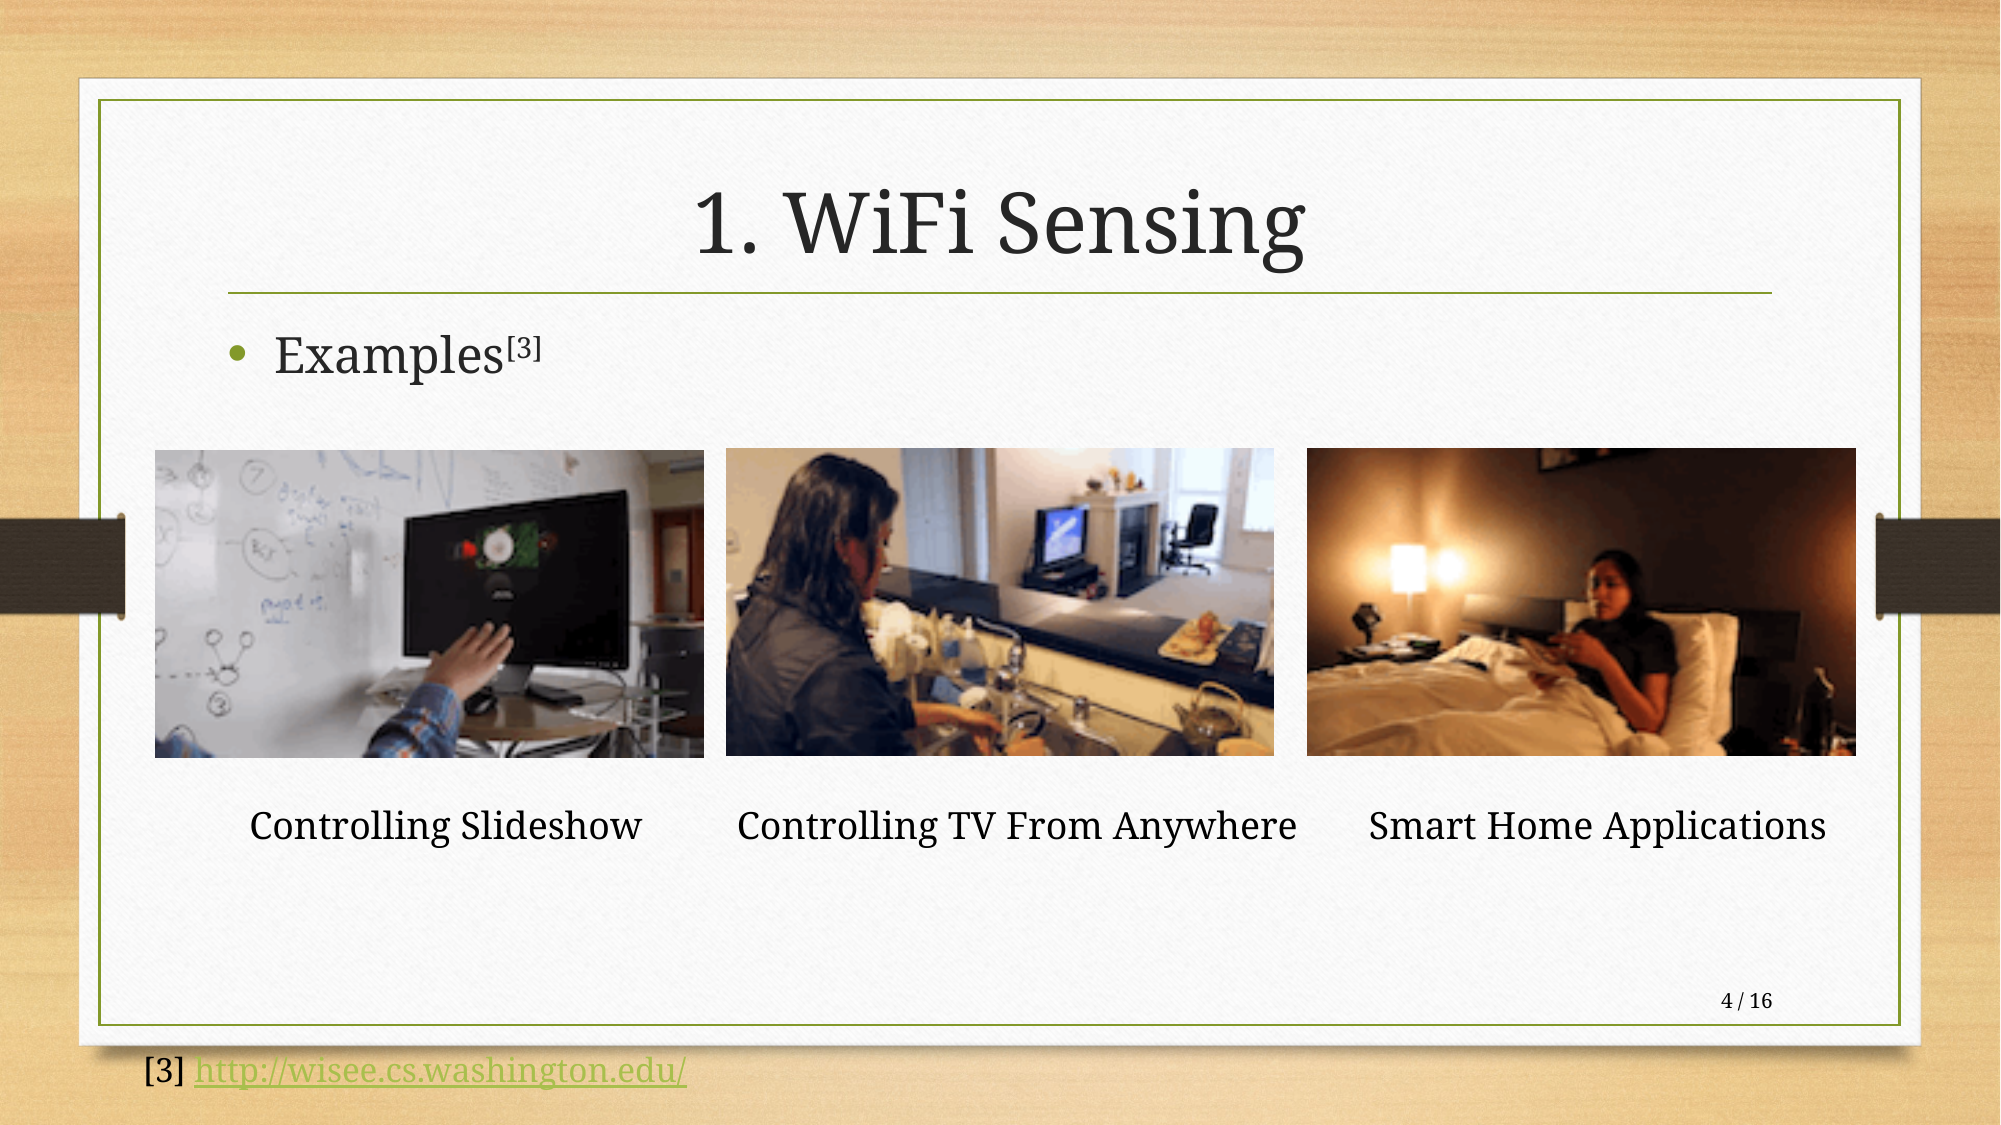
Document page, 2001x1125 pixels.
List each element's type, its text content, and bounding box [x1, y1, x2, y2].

text_box Controlling Slideshow [212, 794, 680, 855]
text_box [3] http://wisee.cs.washington.edu/ [128, 1042, 1872, 1102]
list Examples[3] [212, 315, 1765, 408]
picture [0, 0, 2001, 1125]
text_box Controlling TV From Anywhere [722, 794, 1314, 855]
slide_number 4 / 16 [1698, 979, 1788, 1025]
title 1. WiFi Sensing [212, 161, 1788, 278]
text_box Smart Home Applications [1354, 794, 1843, 855]
